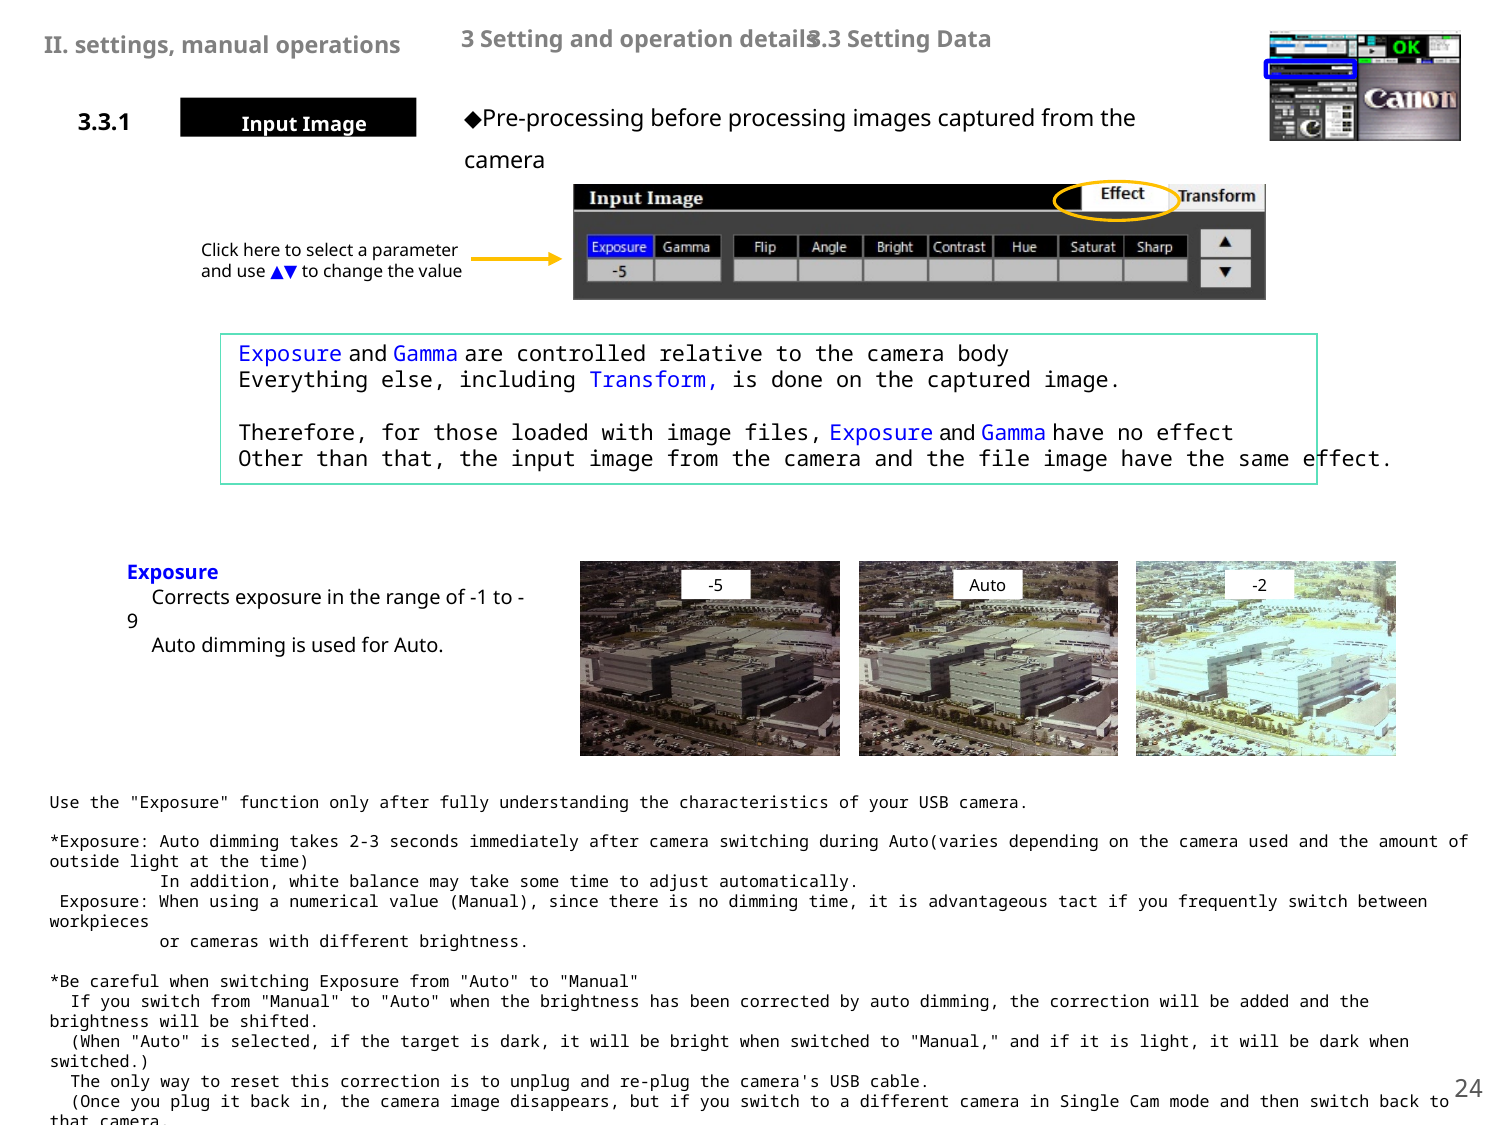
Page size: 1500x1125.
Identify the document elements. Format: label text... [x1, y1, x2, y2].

text_box Input Image [185, 97, 417, 137]
text_box ◆Pre-processing before processing images captured from the camera [449, 82, 1218, 181]
picture [859, 561, 1118, 756]
text_box 3.3.1 [66, 93, 185, 137]
picture [1136, 561, 1396, 756]
text_box II. settings, manual operations [29, 8, 491, 66]
text_box Click here to select a parameter and use ▲▼ to change the value [186, 231, 491, 289]
picture [1269, 30, 1461, 141]
text_box Exposure and Gamma are controlled relative to the camera body Everything else, including Transform, is done on the captured image. Therefore, for those loaded with image files, Exposure and Gamma have no effect Other than that, the input image from the camera and the file image have the same effect. [220, 333, 1317, 485]
picture [573, 184, 1266, 300]
text_box [1264, 60, 1356, 78]
text_box 3 Setting and operation details [449, 7, 698, 57]
text_box Exposure Corrects exposure in the range of -1 to -9 Auto dimming is used for Auto. [112, 552, 550, 664]
text_box [1080, 180, 1154, 184]
text_box 3.3 Setting Data [796, 12, 995, 63]
text_box Use the "Exposure" function only after fully understanding the characteristics of your USB camera. *Exposure: Auto dimming takes 2-3 seconds immediately after camera switching during Auto(varies depending on the camera used and the amount of outside light at the time) In addition, white balance may take some time to adjust automatically. Exposure: When using a numerical value (Manual), since there is no dimming time, it is advantageous tact if you frequently switch between workpieces or cameras with different brightness. *Be careful when switching Exposure from "Auto" to "Manual" If you switch from "Manual" to "Auto" when the brightness has been corrected by auto dimming, the correction will be added and the brightness will be shifted. (When "Auto" is selected, if the target is dark, it will be bright when switched to "Manual," and if it is light, it will be dark when switched.) The only way to reset this correction is to unplug and re-plug the camera's USB cable. (Once you plug it back in, the camera image disappears, but if you switch to a different camera in Single Cam mode and then switch back to that camera, you're good to go.) [34, 784, 1491, 1125]
picture [580, 561, 840, 756]
